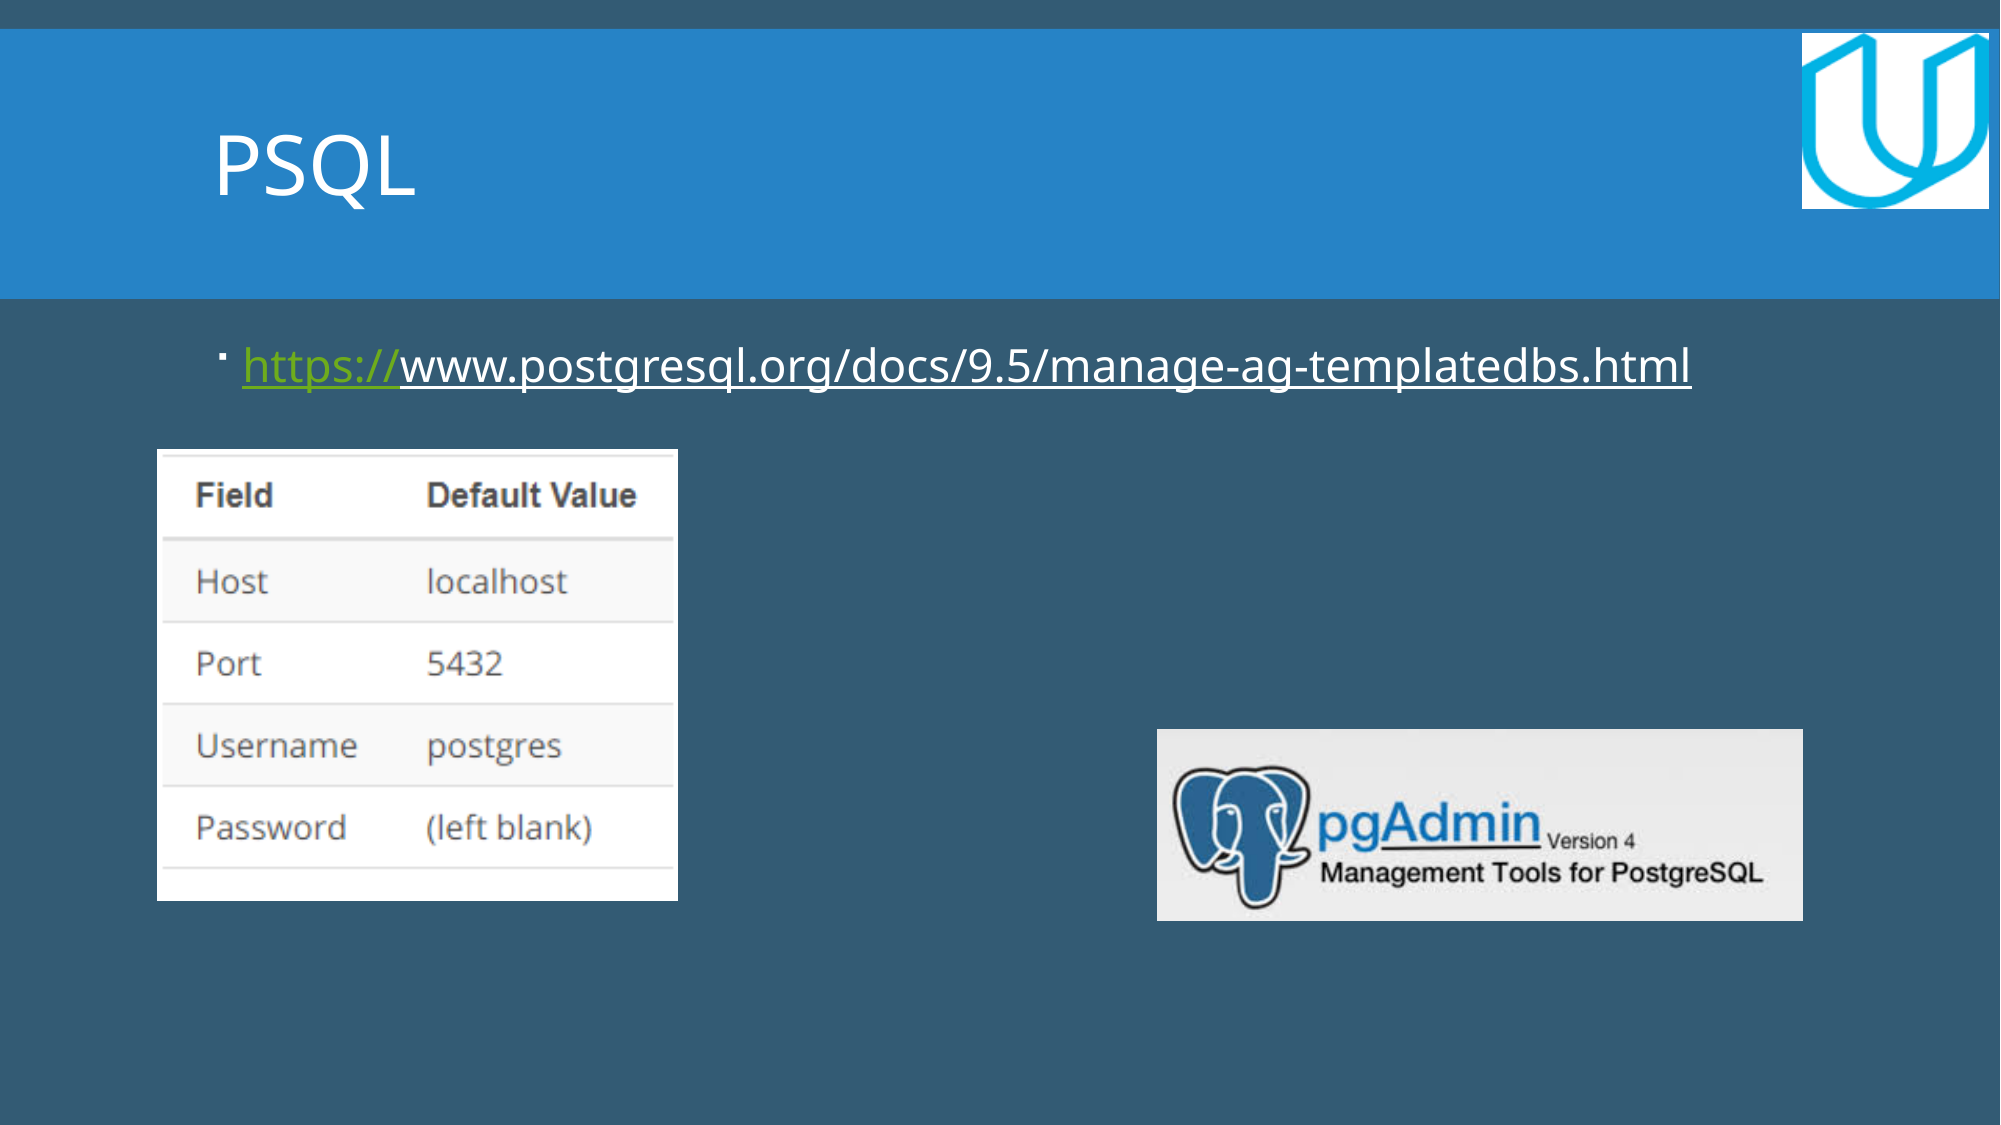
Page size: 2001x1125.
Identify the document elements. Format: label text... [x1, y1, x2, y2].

list https://www.postgresql.org/docs/9.5/manage-ag-templatedbs.html [197, 329, 1803, 1020]
picture [1876, 124, 1989, 209]
picture [157, 449, 678, 901]
picture [1816, 47, 1912, 197]
picture [1803, 159, 1866, 209]
picture [1933, 47, 1974, 167]
title PSQL [197, 46, 1803, 295]
picture [1156, 729, 1803, 921]
picture [1802, 33, 1989, 167]
